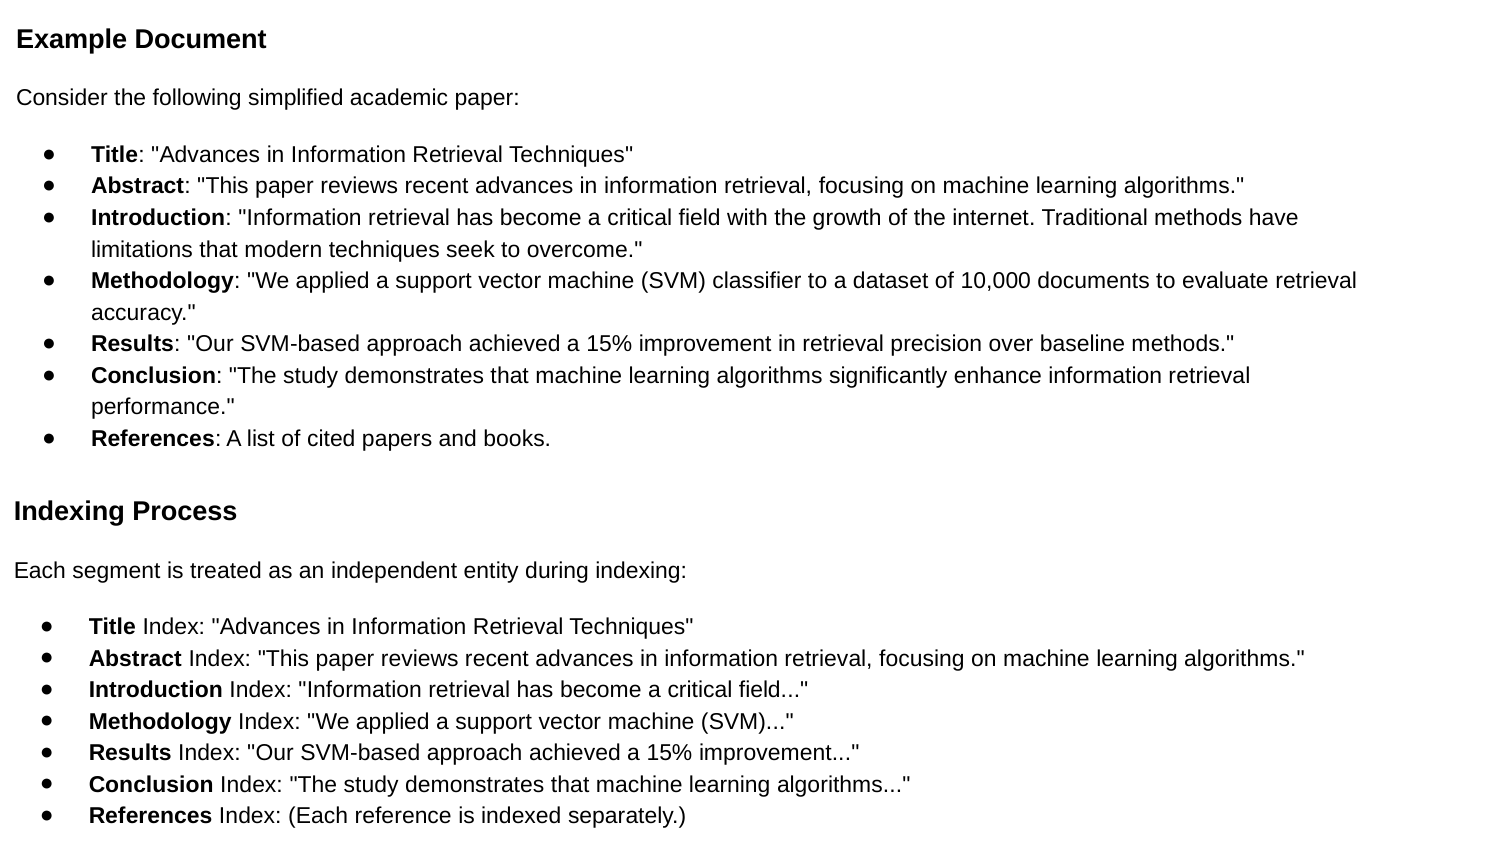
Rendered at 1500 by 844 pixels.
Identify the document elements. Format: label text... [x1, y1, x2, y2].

list Example Document Consider the following simplified academic paper: Title: "Advances in Information Retrieval Techniques" Abstract: "This paper reviews recent advances in information retrieval, focusing on machine learning algorithms." Introduction: "Information retrieval has become a critical field with the growth of the internet. Traditional methods have limitations that modern techniques seek to overcome." Methodology: "We applied a support vector machine (SVM) classifier to a dataset of 10,000 documents to evaluate retrieval accuracy." Results: "Our SVM-based approach achieved a 15% improvement in retrieval precision over baseline methods." Conclusion: "The study demonstrates that machine learning algorithms significantly enhance information retrieval performance." References: A list of cited papers and books. [1, 1, 1399, 473]
text_box Indexing Process Each segment is treated as an independent entity during indexing: Title Index: "Advances in Information Retrieval Techniques" Abstract Index: "This paper reviews recent advances in information retrieval, focusing on machine learning algorithms." Introduction Index: "Information retrieval has become a critical field..." Methodology Index: "We applied a support vector machine (SVM)..." Results Index: "Our SVM-based approach achieved a 15% improvement..." Conclusion Index: "The study demonstrates that machine learning algorithms..." References Index: (Each reference is indexed separately.) [0, 473, 1462, 844]
